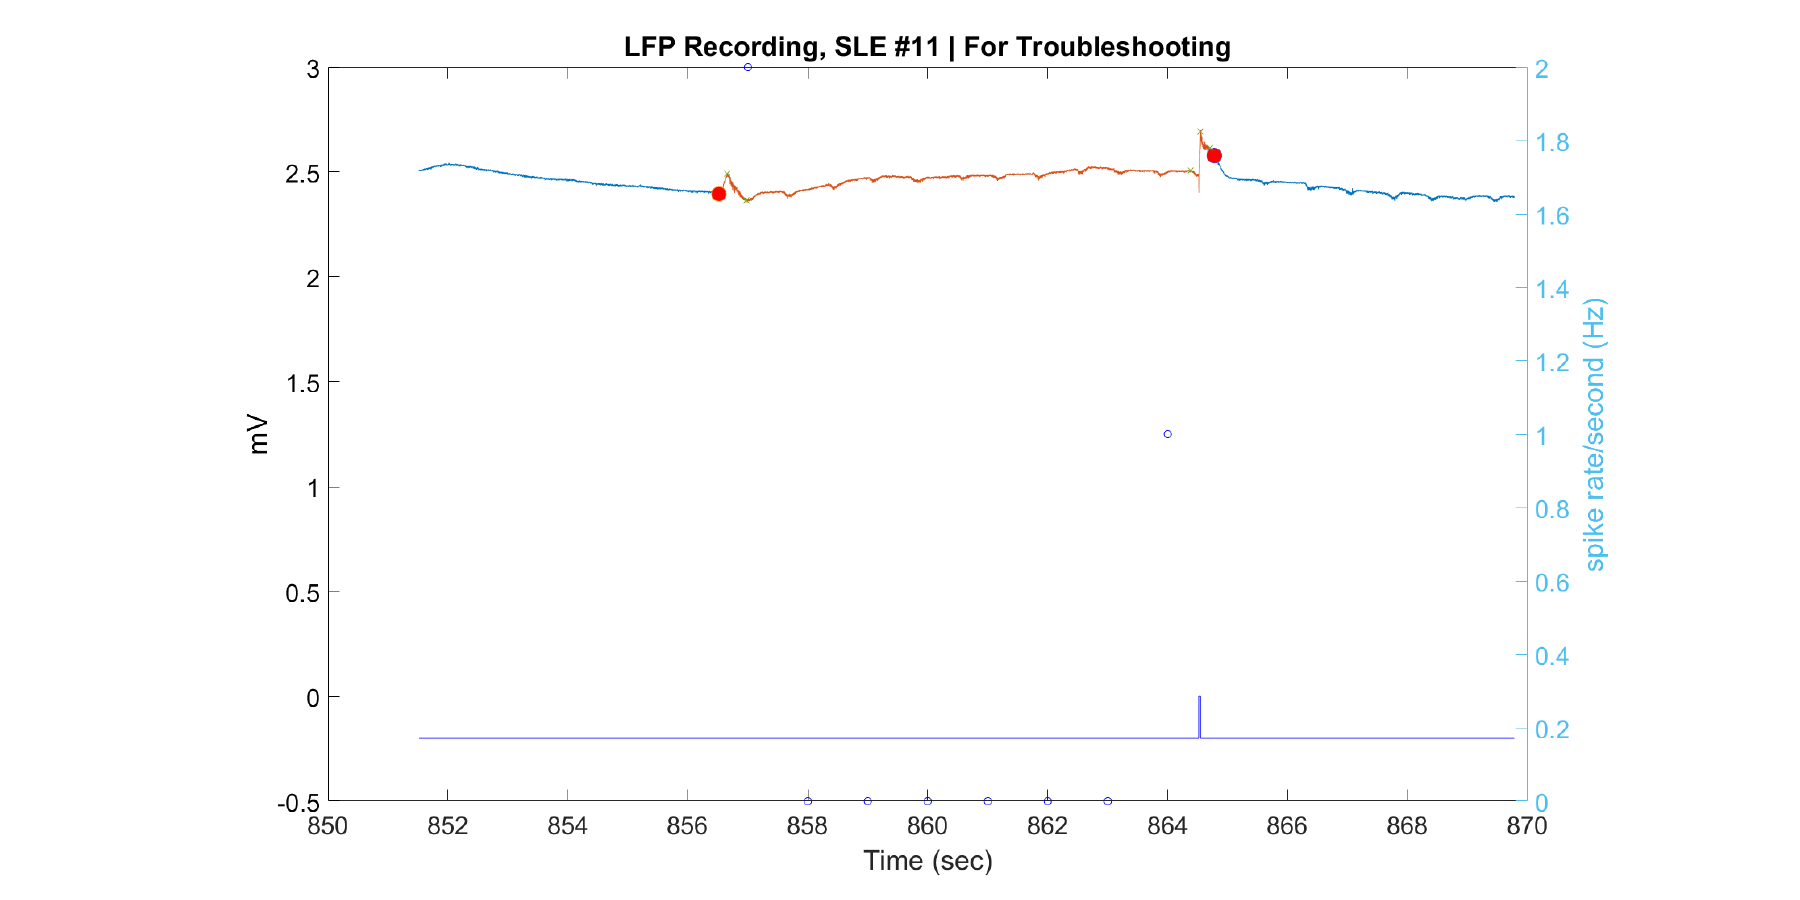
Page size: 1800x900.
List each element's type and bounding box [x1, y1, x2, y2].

picture [126, 0, 1674, 900]
